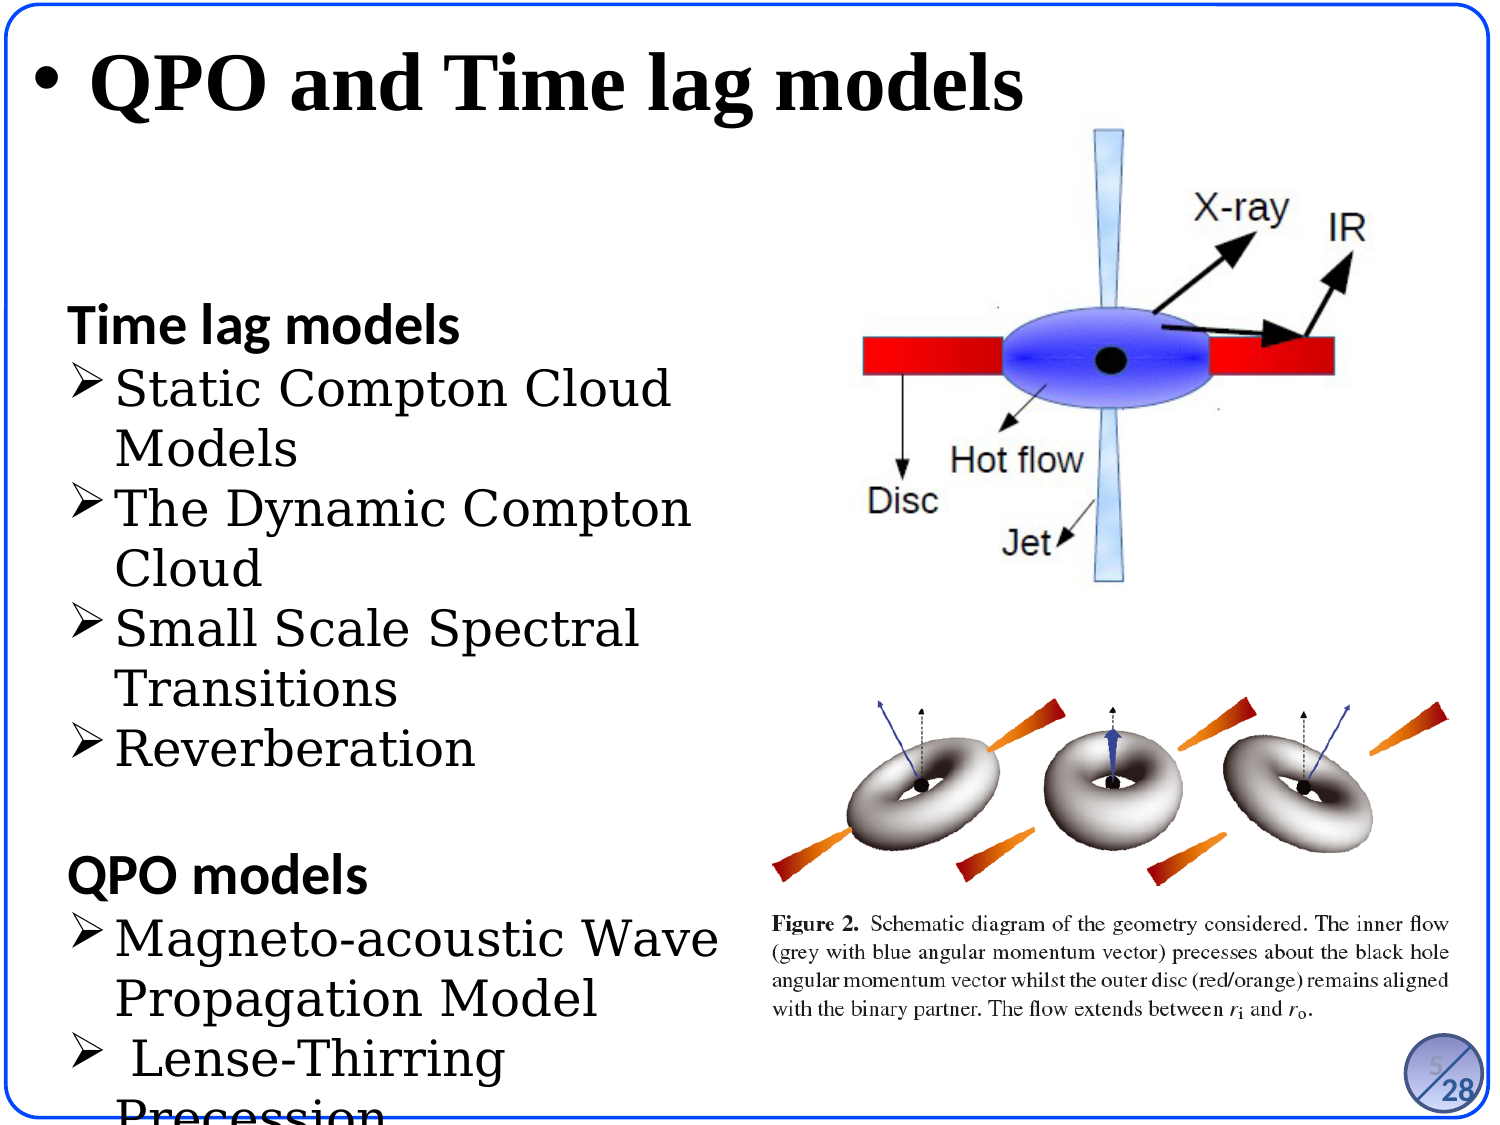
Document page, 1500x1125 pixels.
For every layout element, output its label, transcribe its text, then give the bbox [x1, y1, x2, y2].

picture [761, 667, 1472, 1028]
text_box QPO and Time lag models [17, 19, 1282, 126]
text_box Time lag models Static Compton Cloud Models The Dynamic Compton Cloud Small Scale Spectral Transitions Reverberation QPO models Magneto-acoustic Wave Propagation Model Lense-Thirring Precession [53, 278, 774, 981]
picture [848, 112, 1377, 599]
slide_number 5 [1392, 1038, 1459, 1094]
footer 28 [1422, 1057, 1495, 1118]
